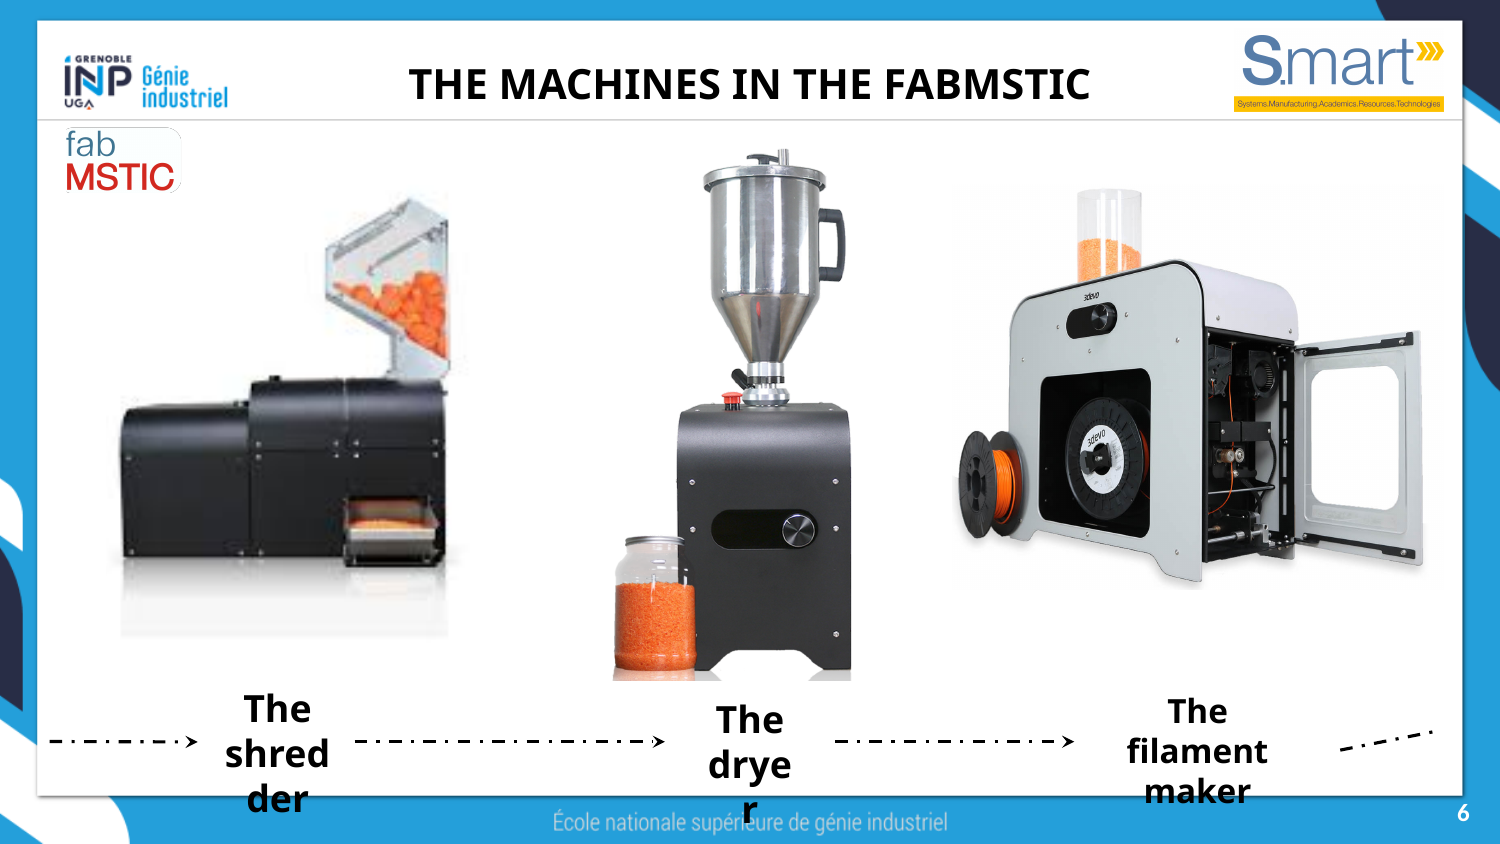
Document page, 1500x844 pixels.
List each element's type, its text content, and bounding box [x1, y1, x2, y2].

picture [0, 0, 1500, 844]
slide_number ‹#› [1394, 779, 1485, 844]
text_box The shredder [200, 670, 355, 836]
text_box THE MACHINES IN THE FABMSTIC [37, 42, 1463, 123]
text_box The dryer [687, 689, 813, 844]
text_box The filament maker [1054, 675, 1341, 825]
